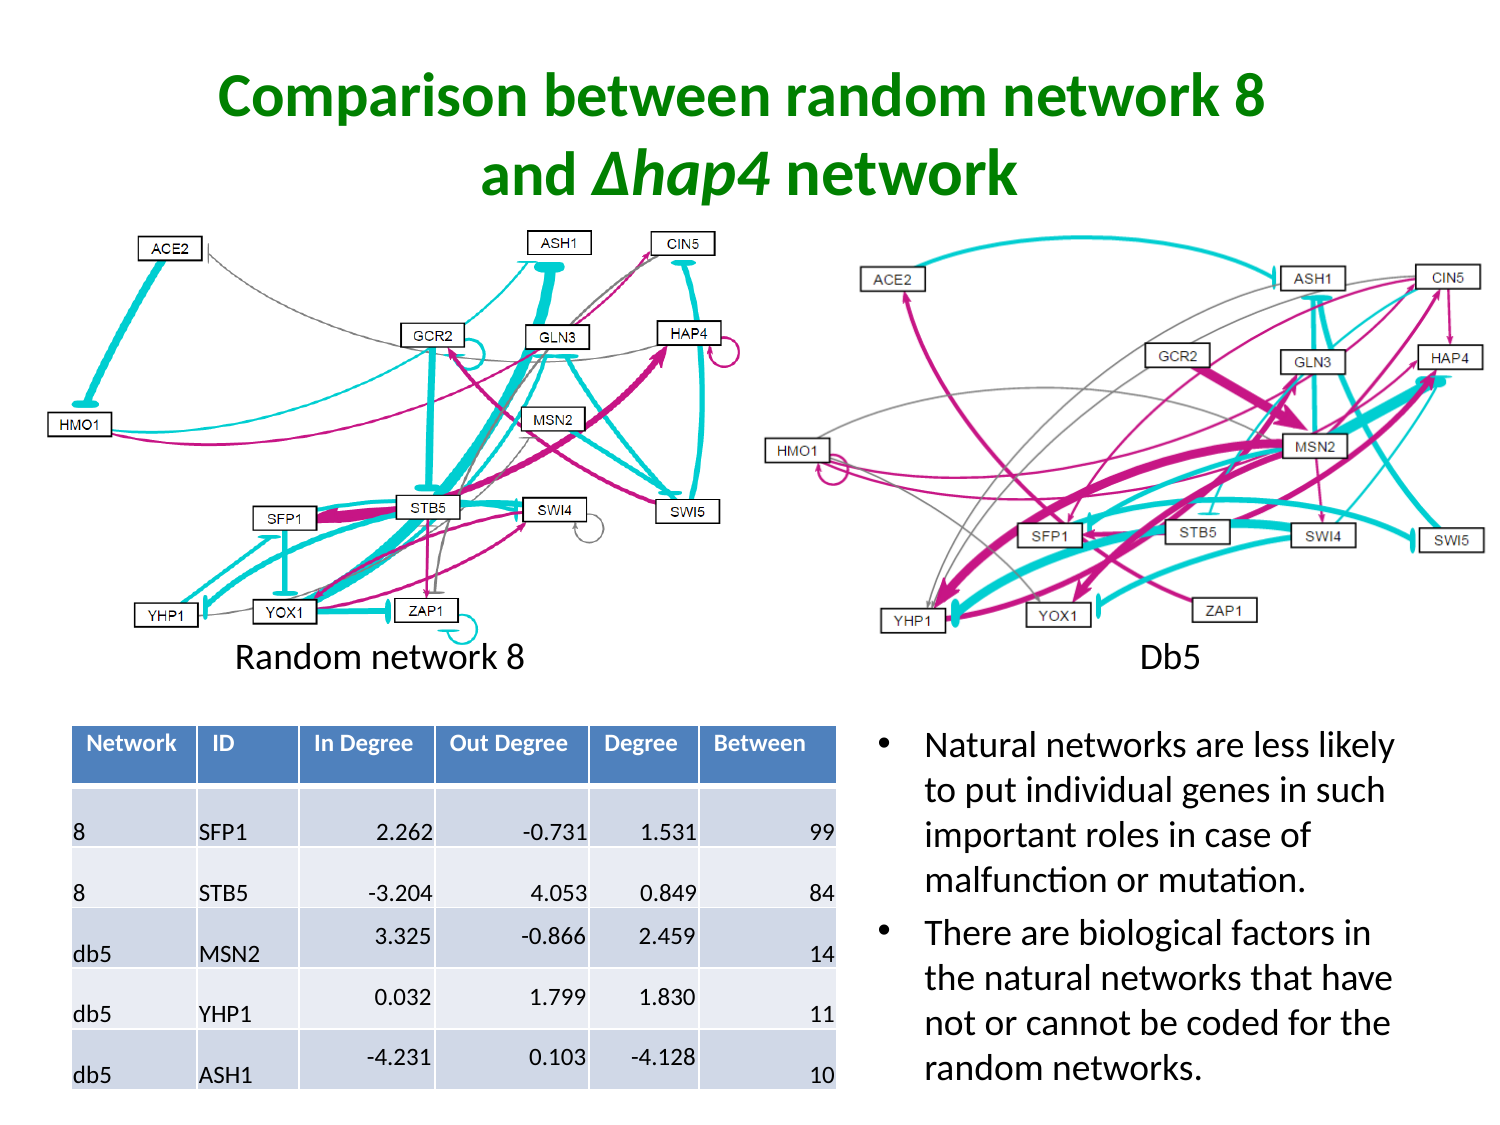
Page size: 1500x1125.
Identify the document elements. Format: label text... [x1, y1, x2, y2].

table_header Network [72, 726, 196, 783]
table_cell db5 [72, 908, 196, 967]
table_header ID [198, 726, 298, 783]
table_cell 8 [72, 848, 196, 907]
table_cell ASH1 [198, 1030, 298, 1089]
table_cell YHP1 [198, 969, 298, 1028]
table_cell 84 [700, 848, 836, 907]
table_cell STB5 [198, 848, 298, 907]
table_cell -0.731 [436, 789, 588, 846]
table_cell 10 [700, 1030, 836, 1089]
table_cell MSN2 [198, 908, 298, 967]
picture [749, 225, 1491, 649]
table_cell 0.032 [300, 969, 434, 1028]
table_cell 99 [700, 789, 836, 846]
table_cell 14 [700, 908, 836, 967]
table_cell 3.325 [300, 908, 434, 967]
table_header Out Degree [436, 726, 588, 783]
table_cell -4.128 [590, 1030, 698, 1089]
table_cell 4.053 [436, 848, 588, 907]
table_cell 2.262 [300, 789, 434, 846]
table_cell 0.849 [590, 848, 698, 907]
table_cell 1.830 [590, 969, 698, 1028]
table_header Degree [590, 726, 698, 783]
table_cell db5 [72, 1030, 196, 1089]
table_cell db5 [72, 969, 196, 1028]
table_cell 2.459 [590, 908, 698, 967]
title Comparison between random network 8 and Δhap4 network [75, 37, 1425, 224]
table_cell SFP1 [198, 789, 298, 846]
picture [32, 223, 746, 650]
text_box Db5 [1125, 657, 1223, 685]
table_cell -3.204 [300, 848, 434, 907]
table_cell 11 [700, 969, 836, 1028]
text_box Random network 8 [220, 659, 558, 685]
table_cell -0.866 [436, 908, 588, 967]
table_cell 1.799 [436, 969, 588, 1028]
table_cell -4.231 [300, 1030, 434, 1089]
list Natural networks are less likely to put individual genes in such important roles in case of malfunction or mutation. There are biological factors in the natural networks that have not or cannot be coded for the random networks. [862, 712, 1425, 1125]
table_cell 8 [72, 789, 196, 846]
table_cell 0.103 [436, 1030, 588, 1089]
table_header Between [700, 726, 836, 783]
table_cell 1.531 [590, 789, 698, 846]
table_header In Degree [300, 726, 434, 783]
